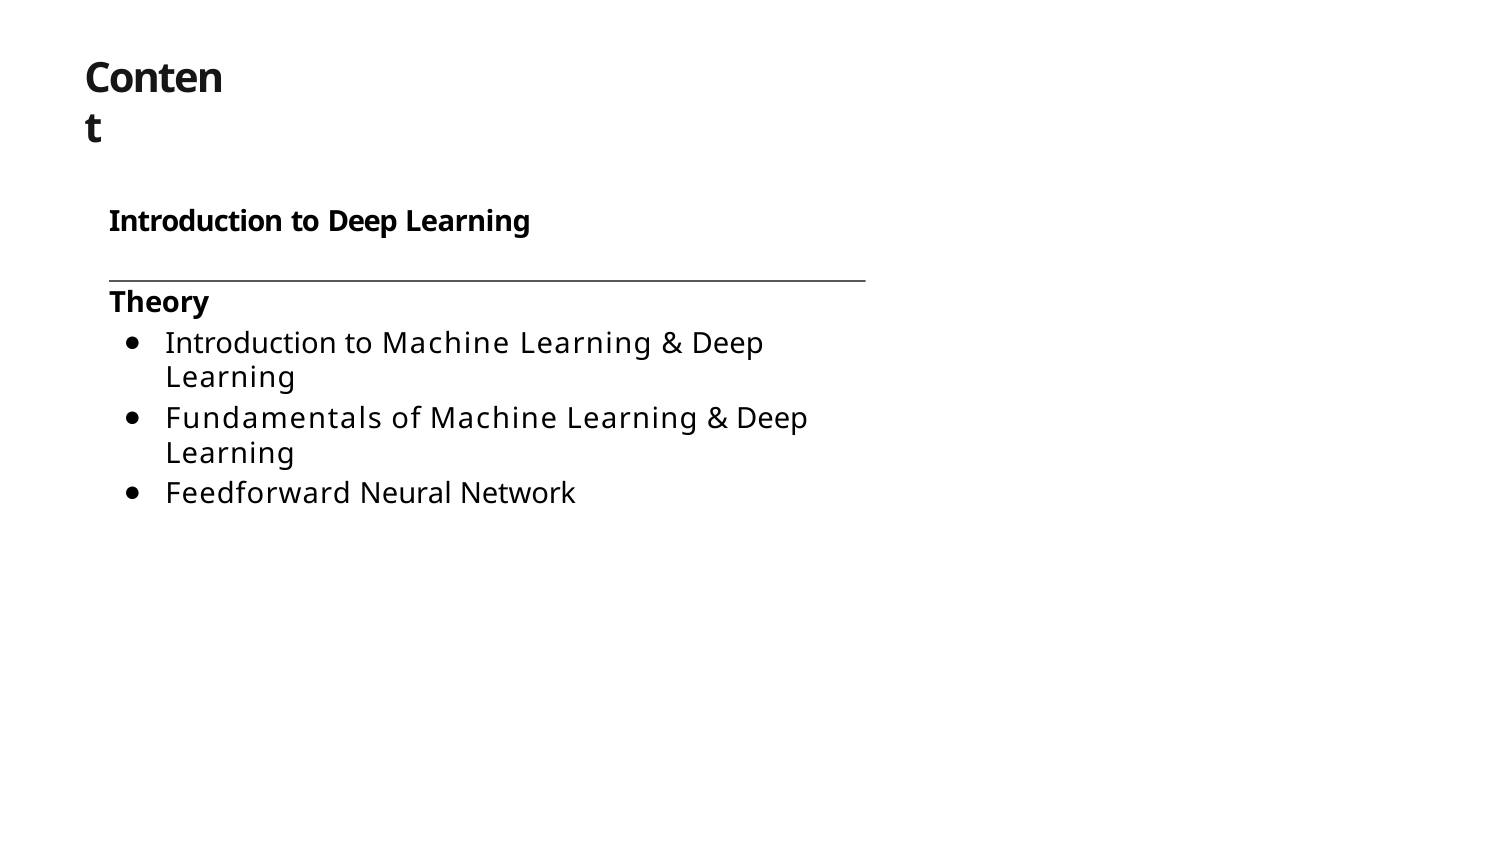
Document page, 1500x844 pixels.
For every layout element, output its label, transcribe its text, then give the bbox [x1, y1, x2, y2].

title Content [82, 48, 235, 192]
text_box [108, 250, 866, 286]
text_box Introduction to Deep Learning Theory Introduction to Machine Learning & Deep Learning Fundamentals of Machine Learning & Deep Learning Feedforward Neural Network [107, 155, 1090, 561]
